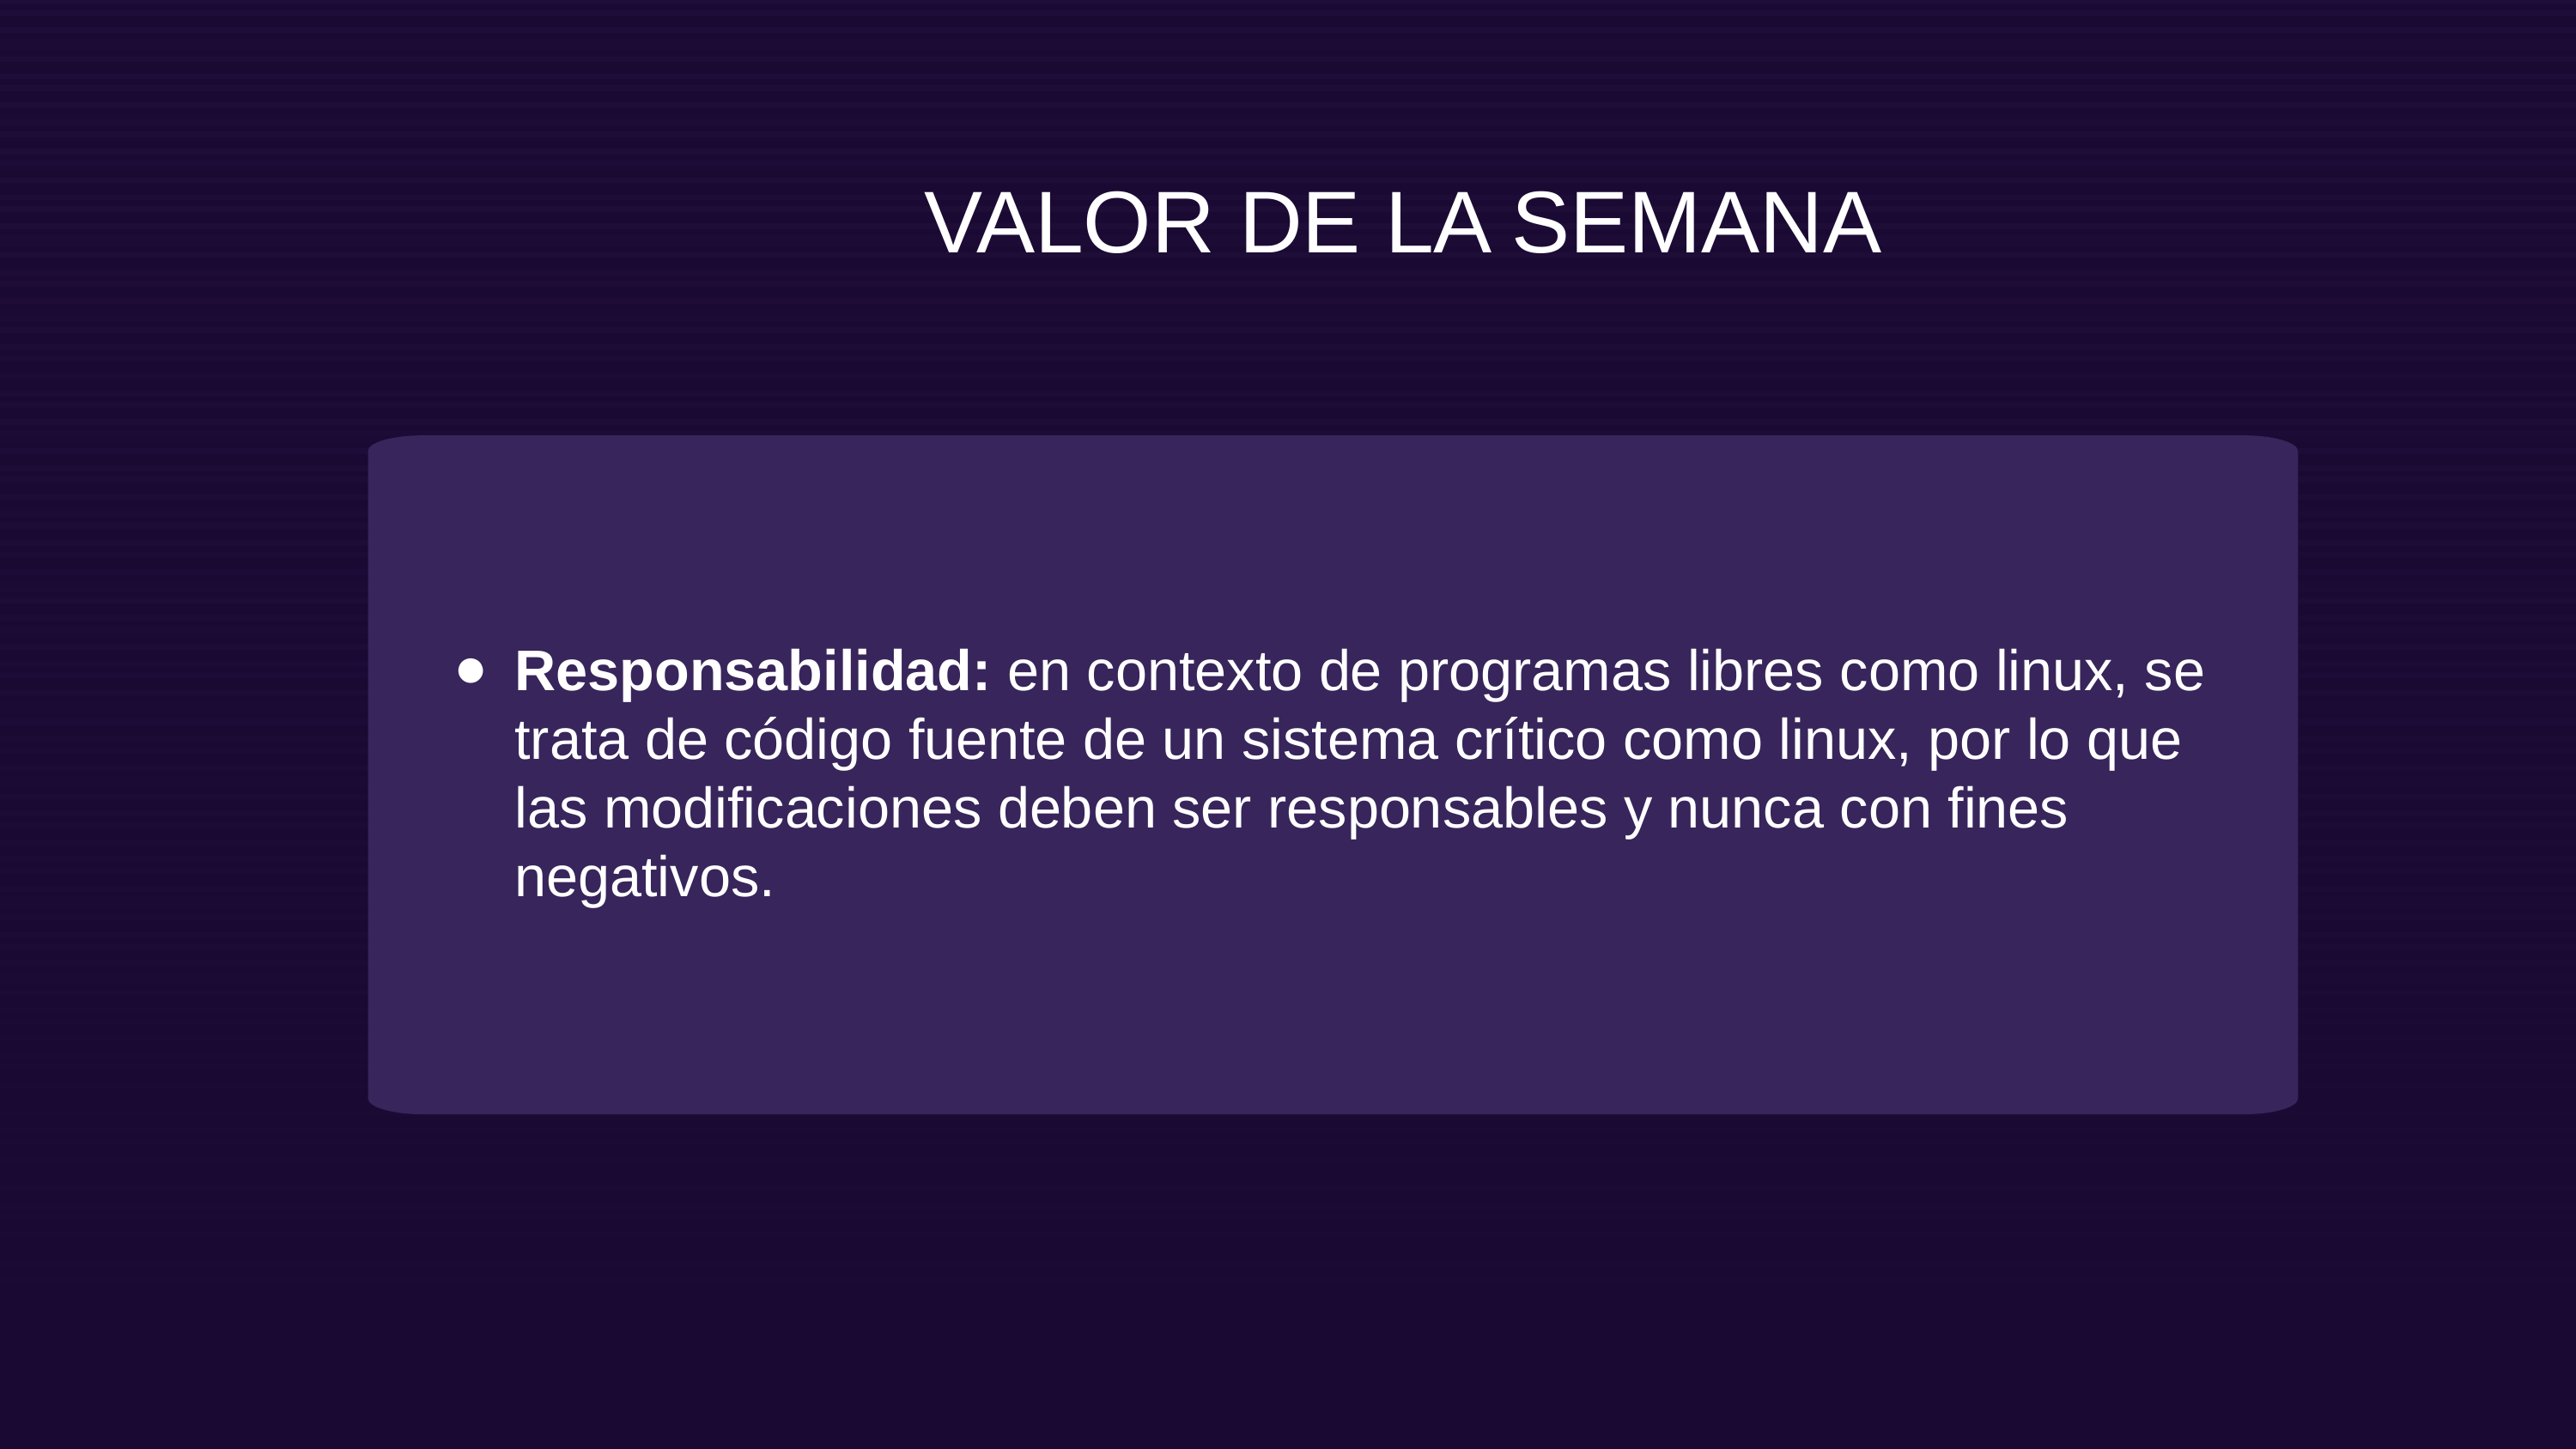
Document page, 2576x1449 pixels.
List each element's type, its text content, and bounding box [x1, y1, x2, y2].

text_box [0, 0, 2576, 1449]
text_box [368, 429, 2299, 1115]
text_box VALOR DE LA SEMANA [438, 143, 2369, 271]
